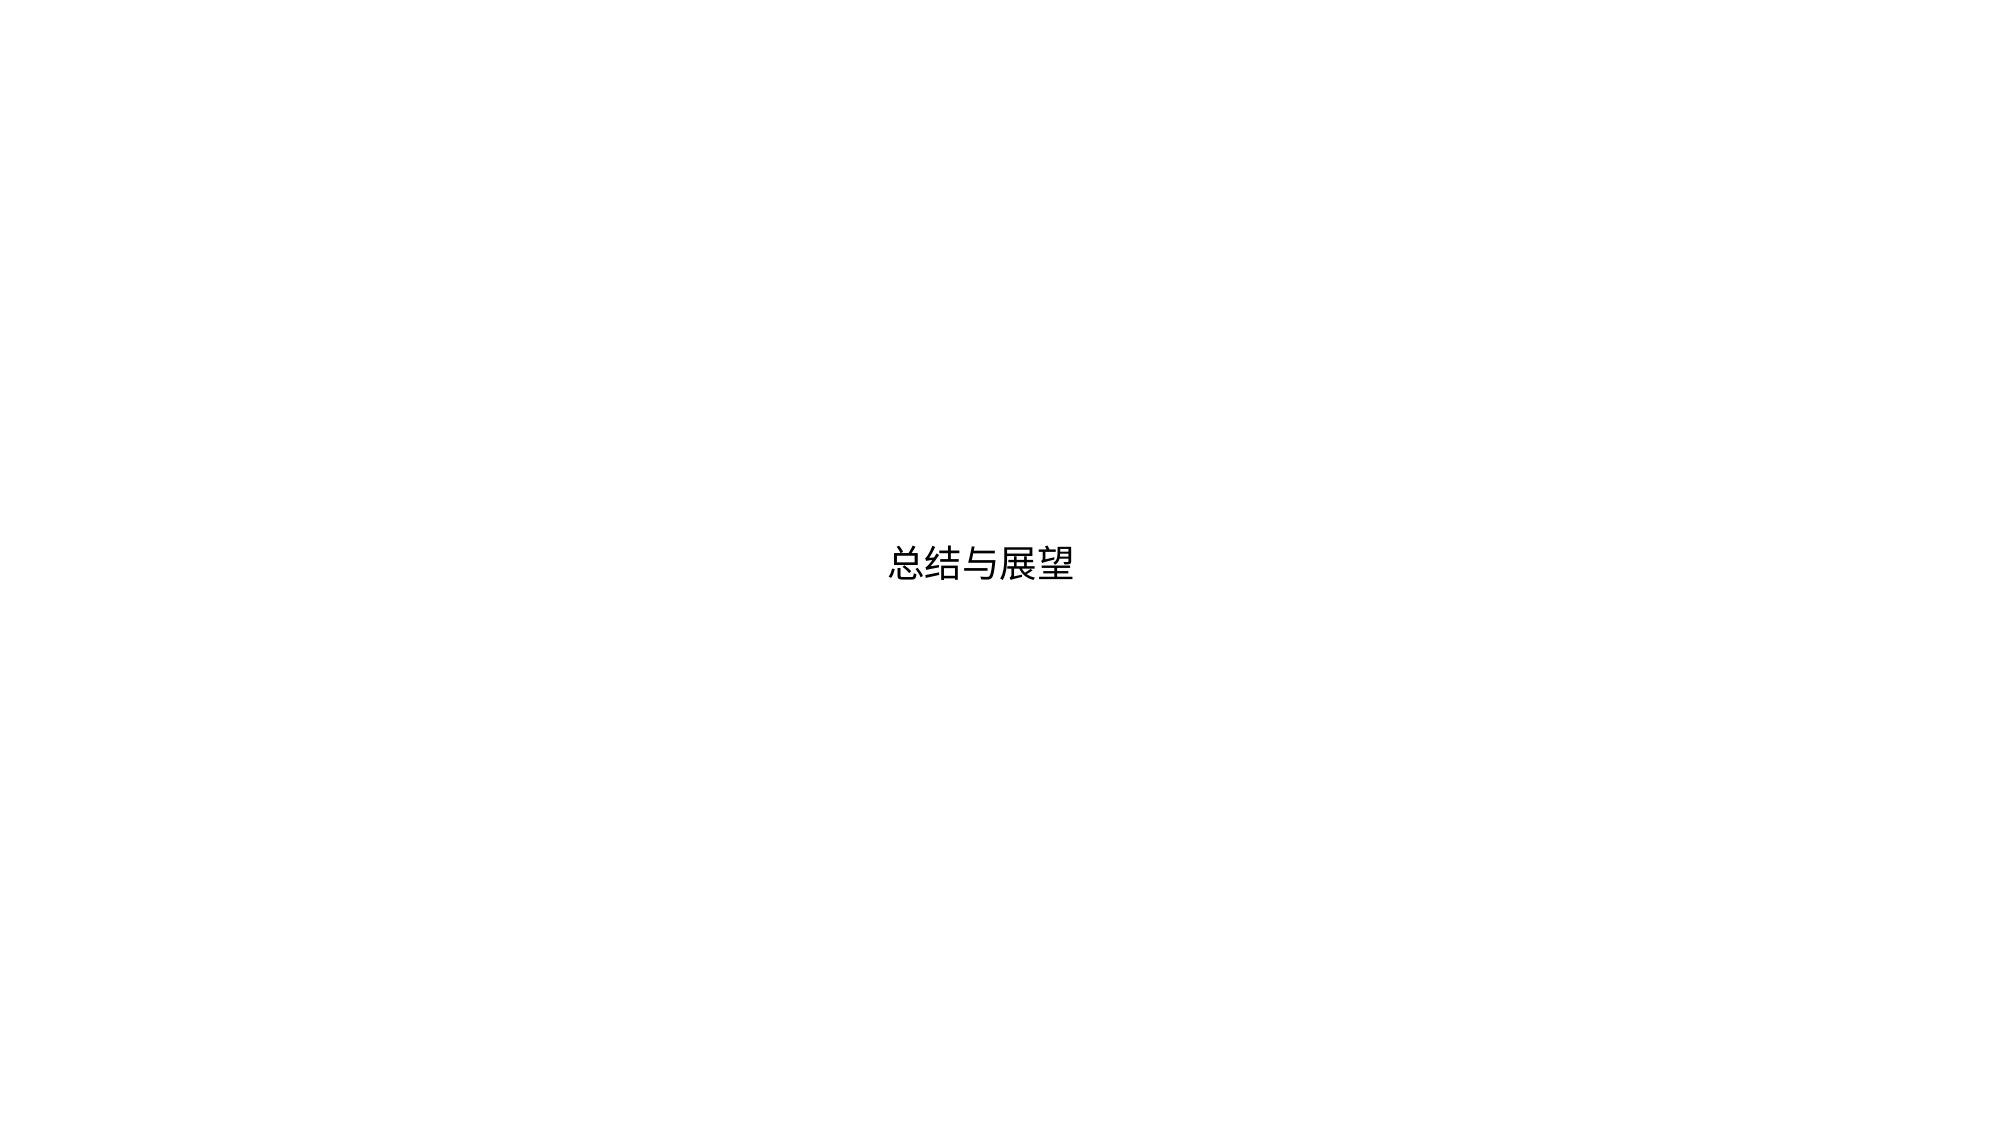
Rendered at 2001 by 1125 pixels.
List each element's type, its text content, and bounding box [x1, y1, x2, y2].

text_box 总结与展望 [872, 532, 1090, 592]
